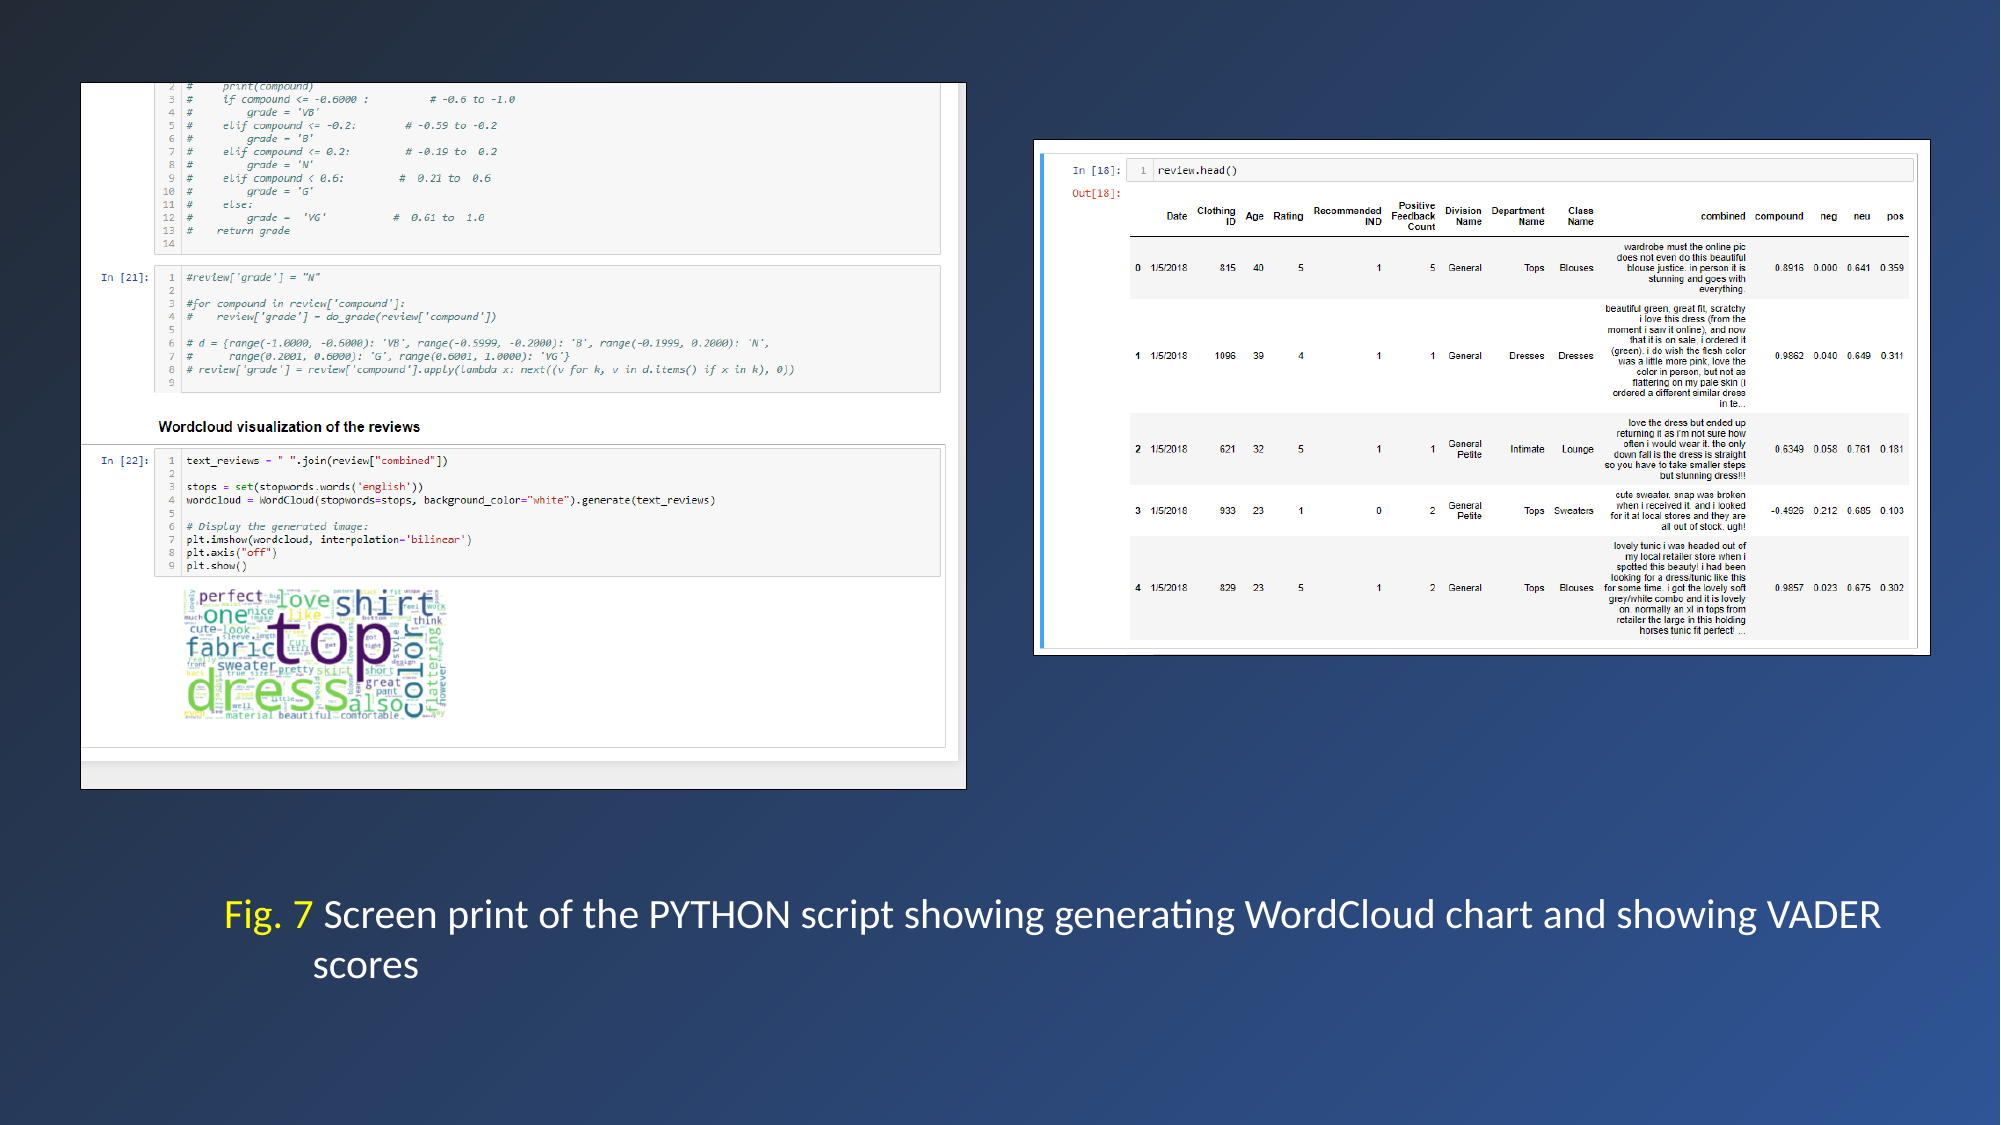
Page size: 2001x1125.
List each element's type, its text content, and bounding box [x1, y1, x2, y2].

picture [80, 81, 967, 790]
picture [1033, 139, 1931, 656]
text_box Fig. 7 Screen print of the PYTHON script showing generating WordCloud chart and showing VADER scores [209, 879, 1902, 994]
